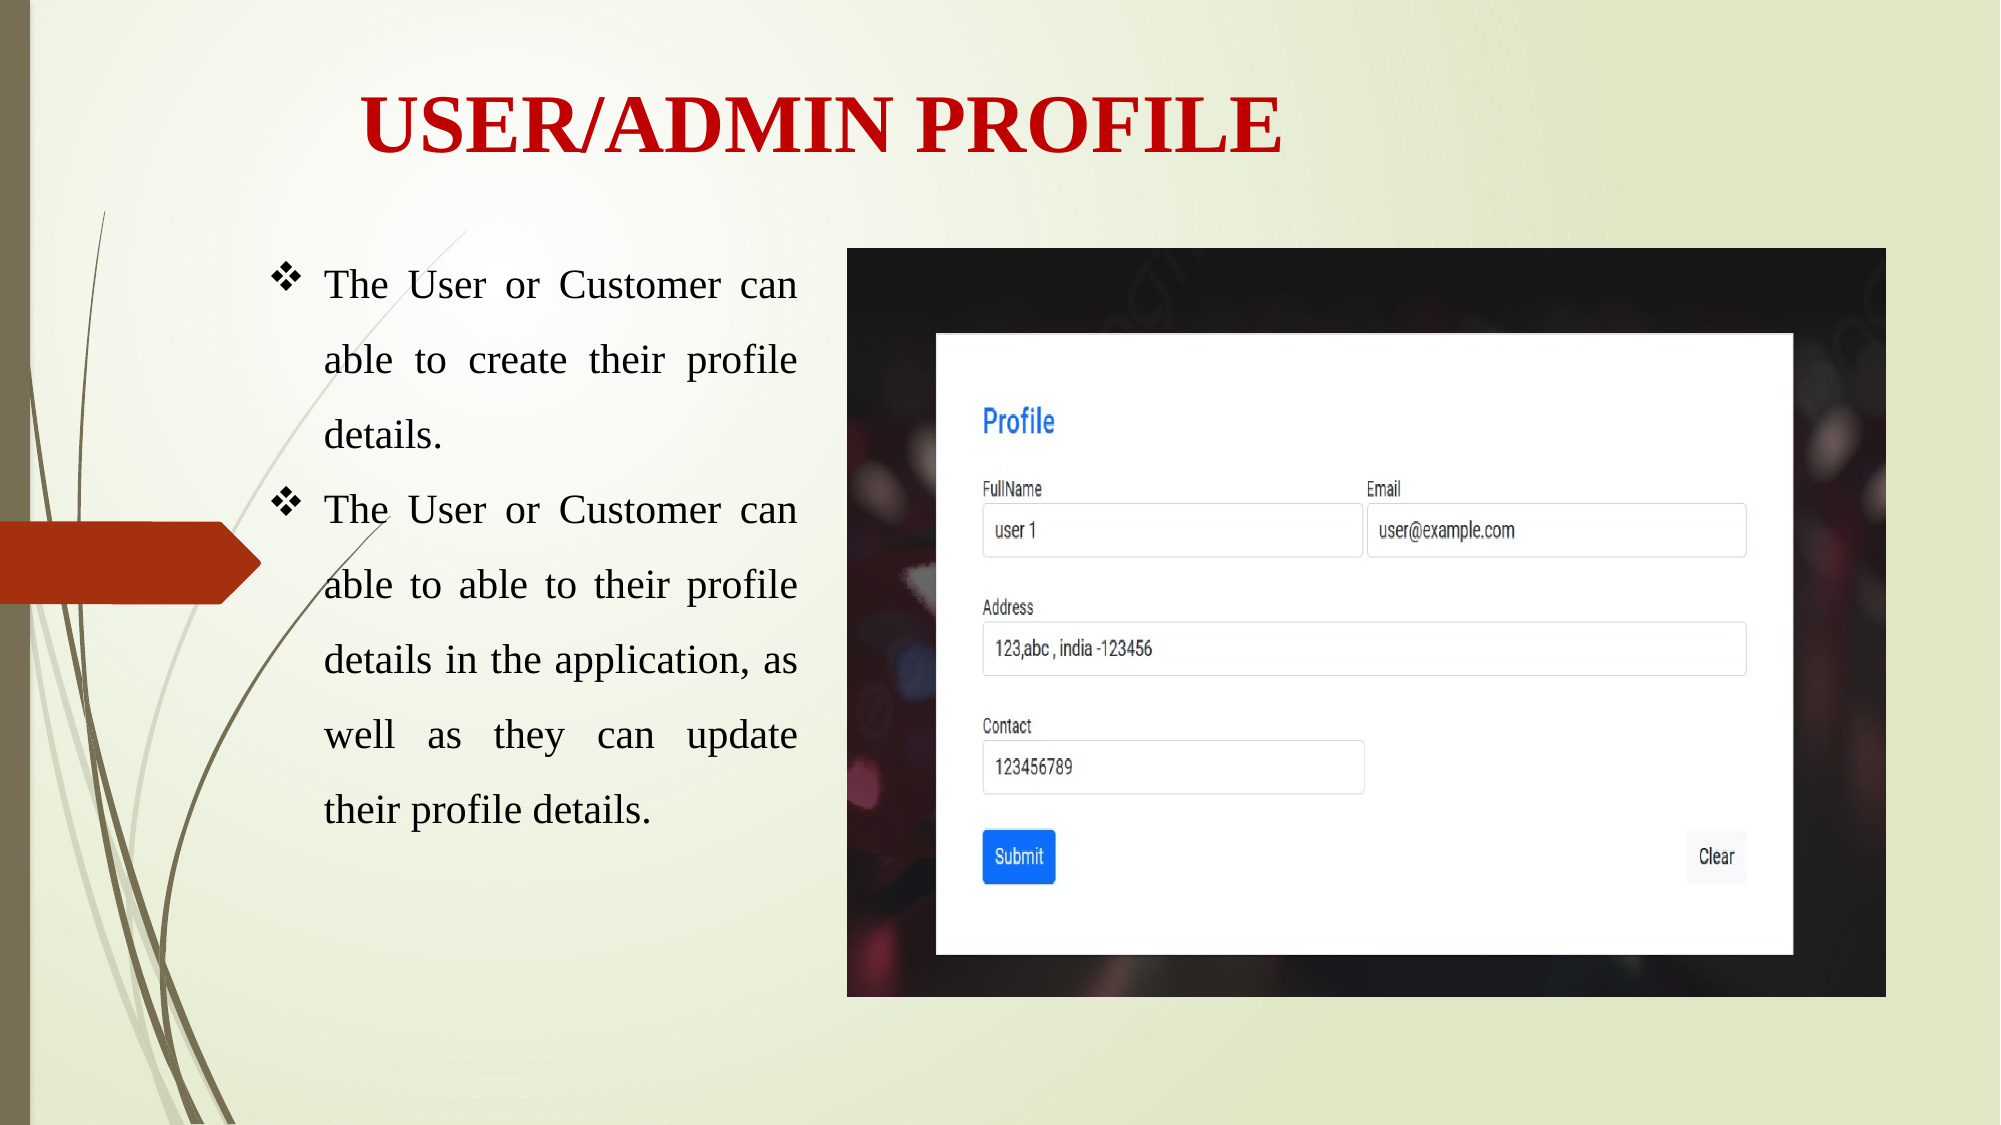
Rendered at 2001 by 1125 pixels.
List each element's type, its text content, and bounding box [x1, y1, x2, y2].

text_box The User or Customer can able to create their profile details. The User or Customer can able to able to their profile details in the application, as well as they can update their profile details. [252, 224, 814, 839]
picture [847, 248, 1886, 997]
list USER/ADMIN PROFILE [112, 61, 1513, 206]
